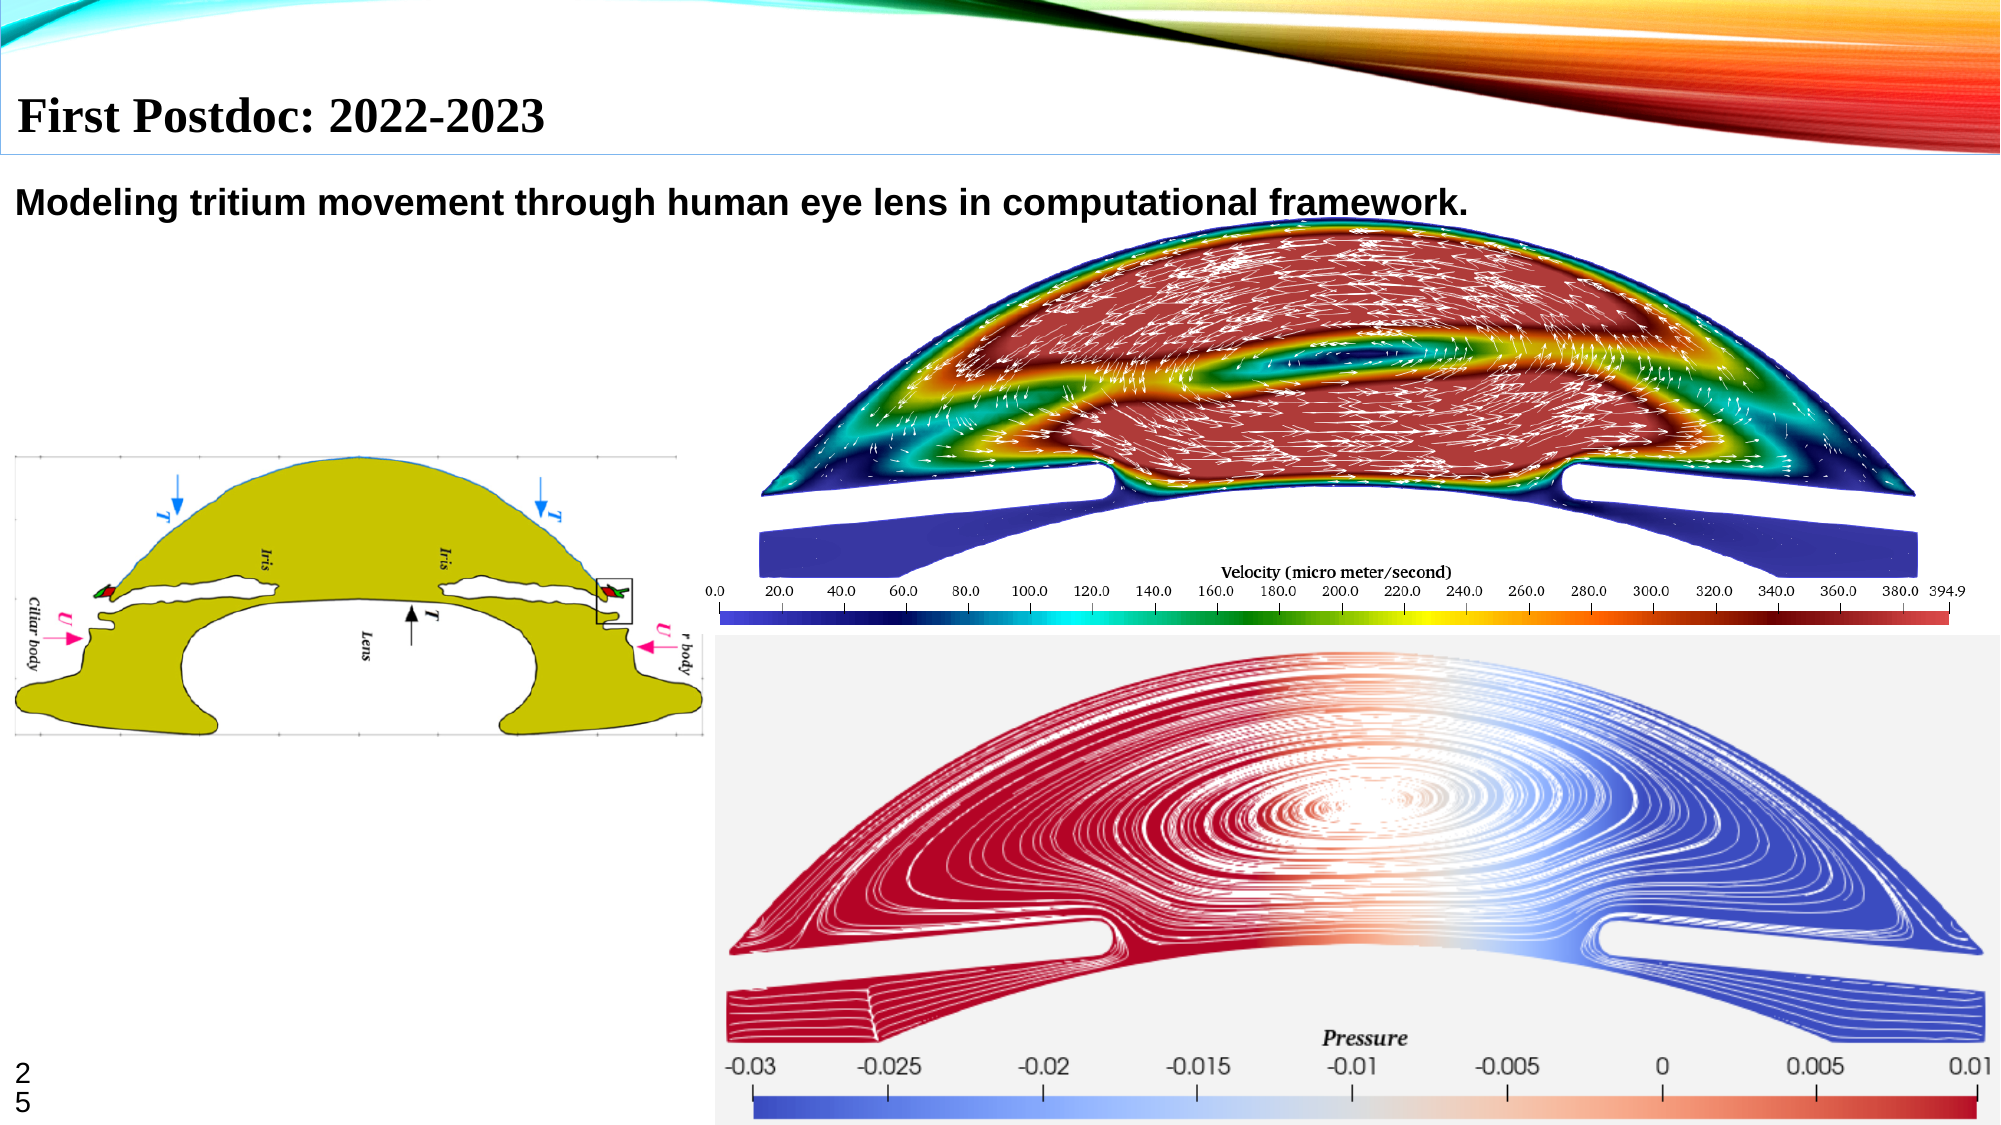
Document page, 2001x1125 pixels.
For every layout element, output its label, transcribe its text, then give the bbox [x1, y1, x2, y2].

text_box Modeling tritium movement through human eye lens in computational framework. [0, 170, 1552, 230]
slide_number 25 [0, 1046, 63, 1125]
picture [0, 0, 2000, 155]
picture [14, 211, 2000, 1125]
